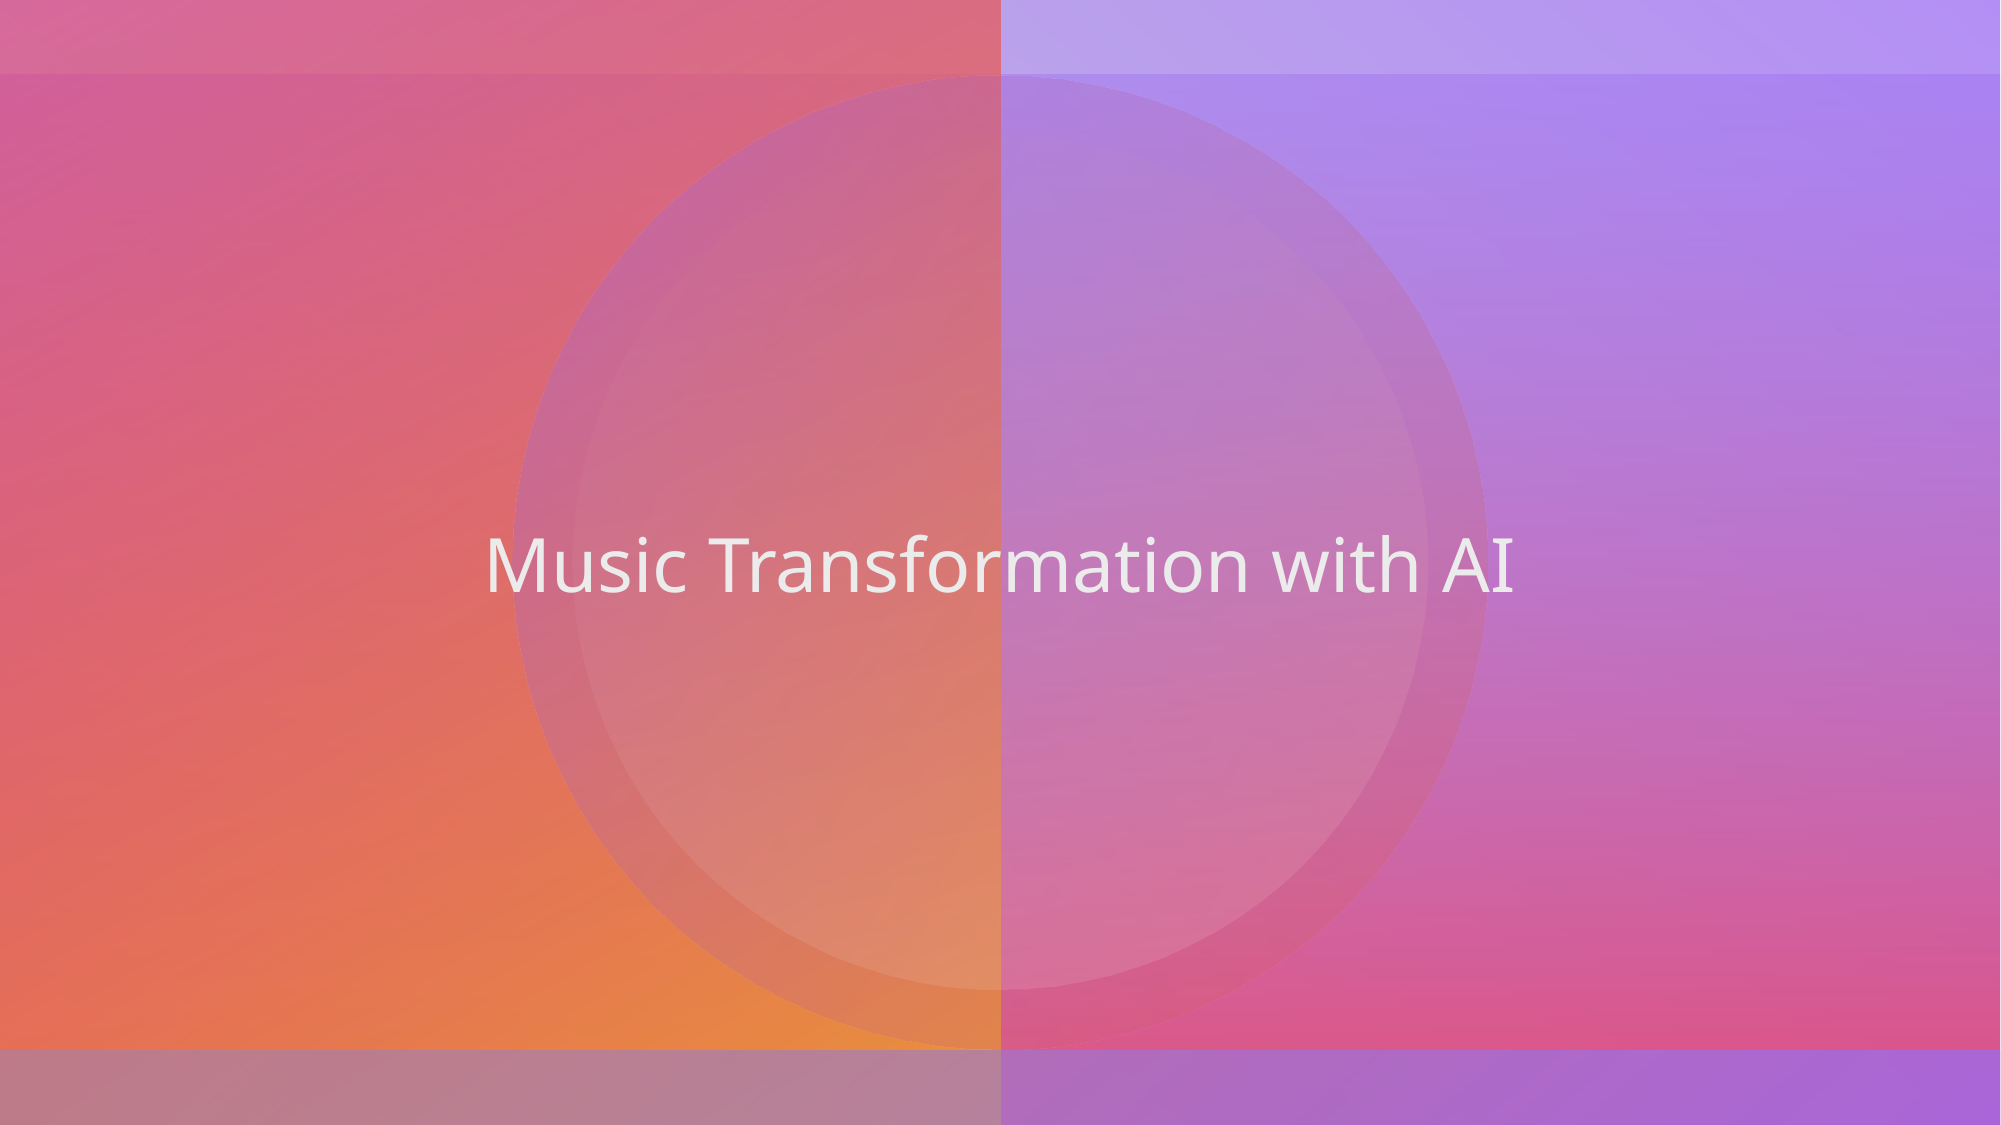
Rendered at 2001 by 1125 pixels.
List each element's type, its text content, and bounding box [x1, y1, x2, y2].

title Music Transformation with AI [159, 284, 1840, 841]
